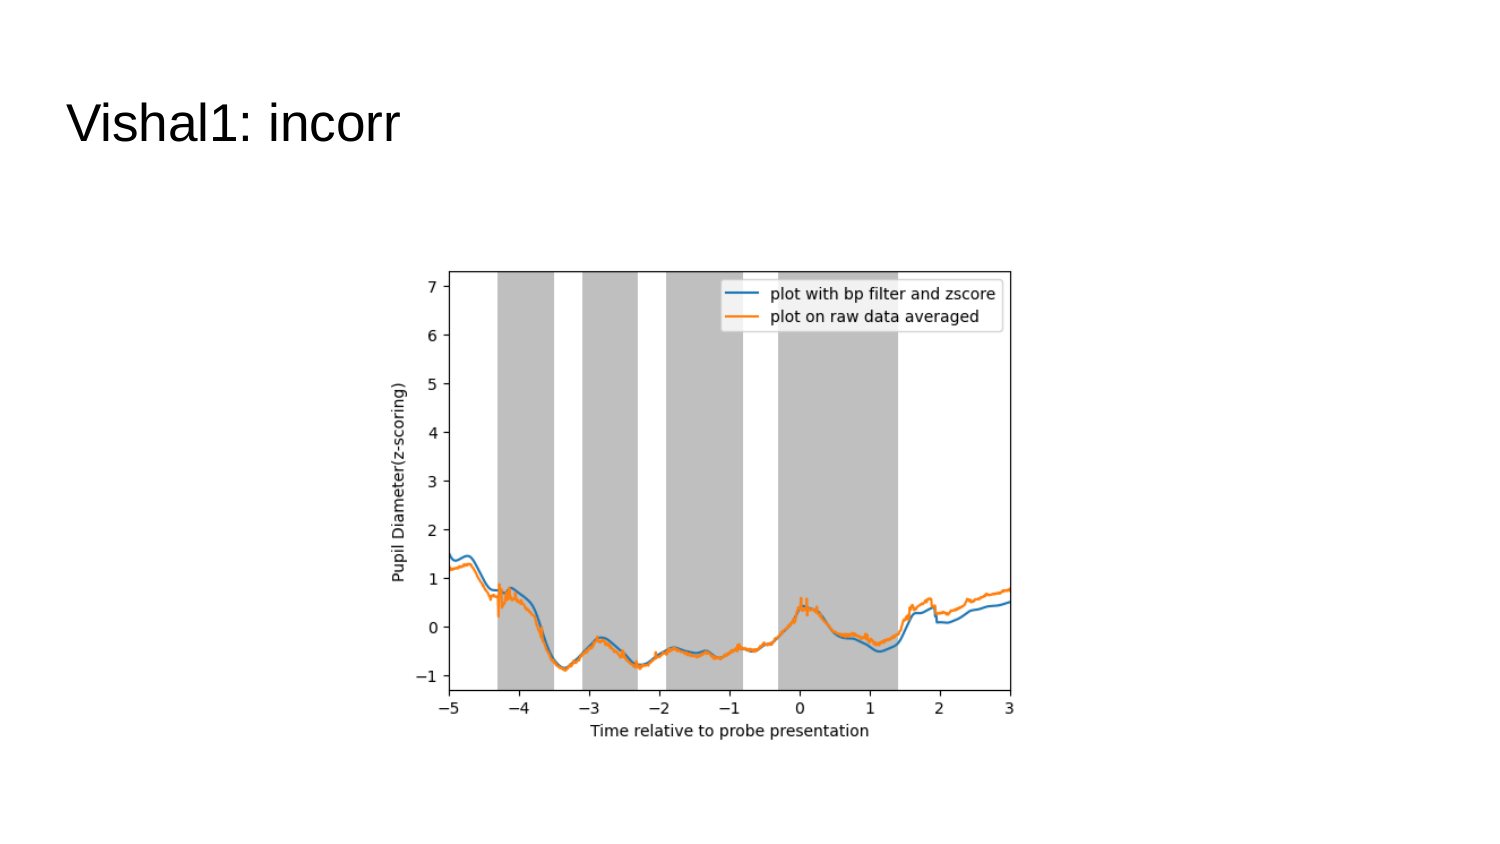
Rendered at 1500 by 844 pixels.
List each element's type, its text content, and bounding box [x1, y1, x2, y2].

picture [381, 261, 1026, 750]
title Vishal1: incorr [51, 72, 1449, 167]
